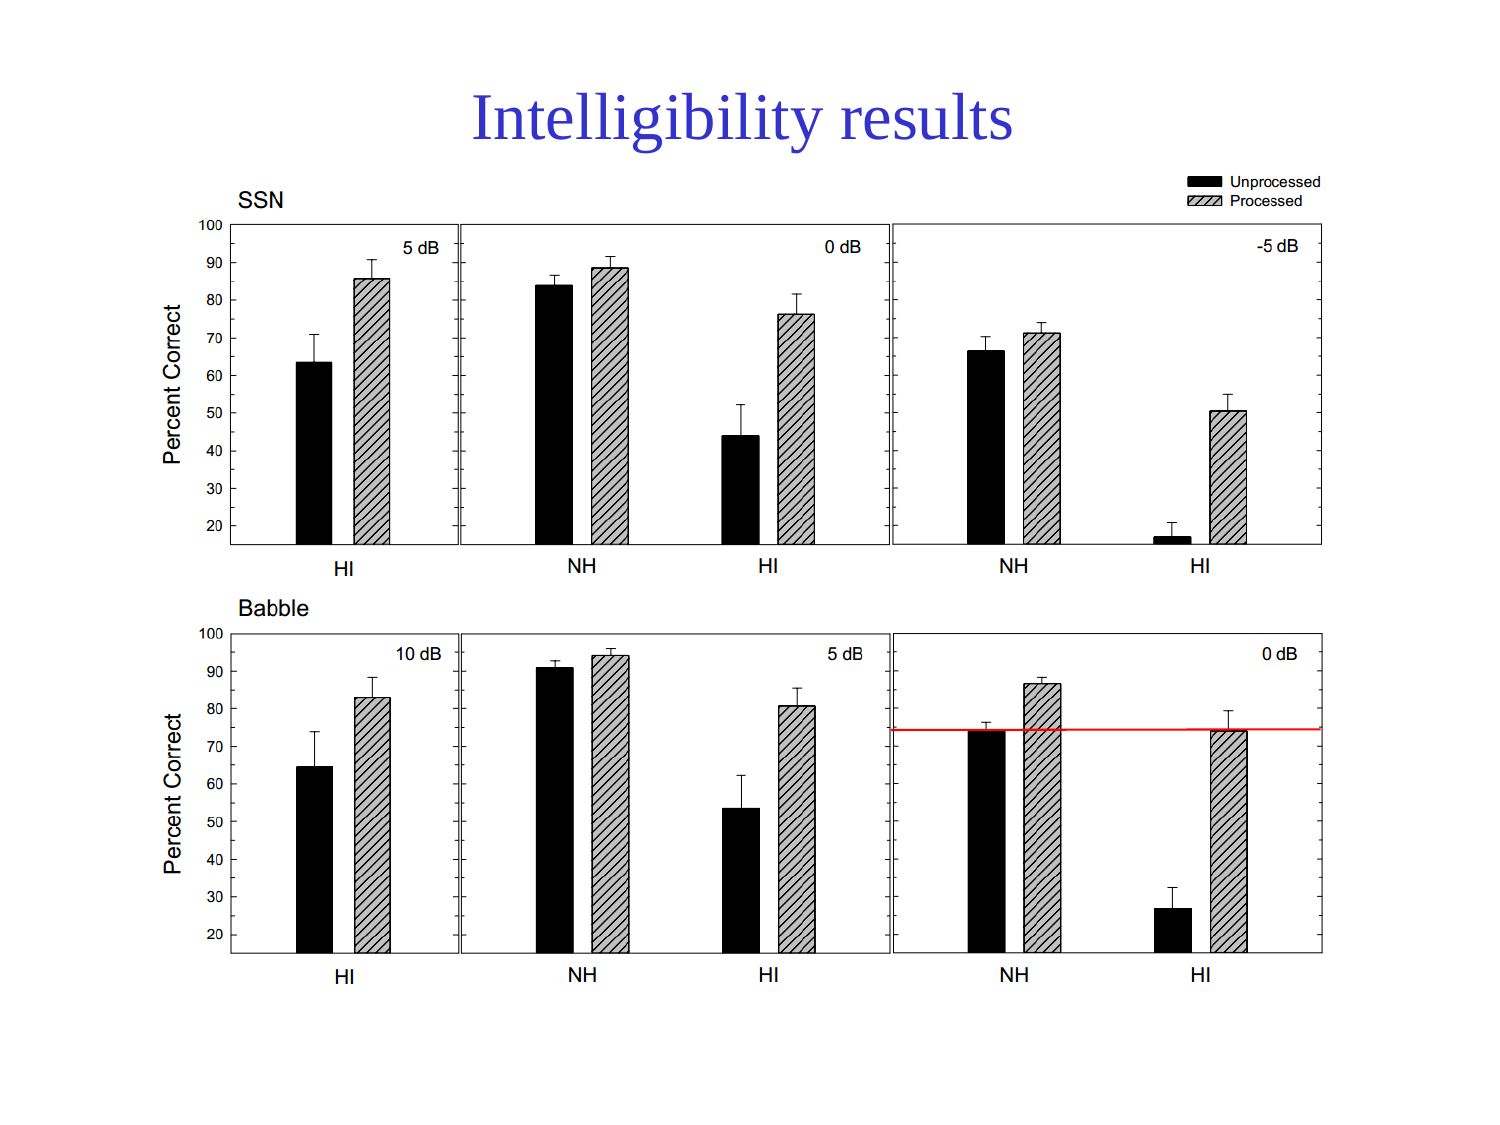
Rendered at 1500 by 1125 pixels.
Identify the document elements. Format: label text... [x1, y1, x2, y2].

title Intelligibility results [87, 62, 1400, 163]
picture [157, 162, 1330, 996]
